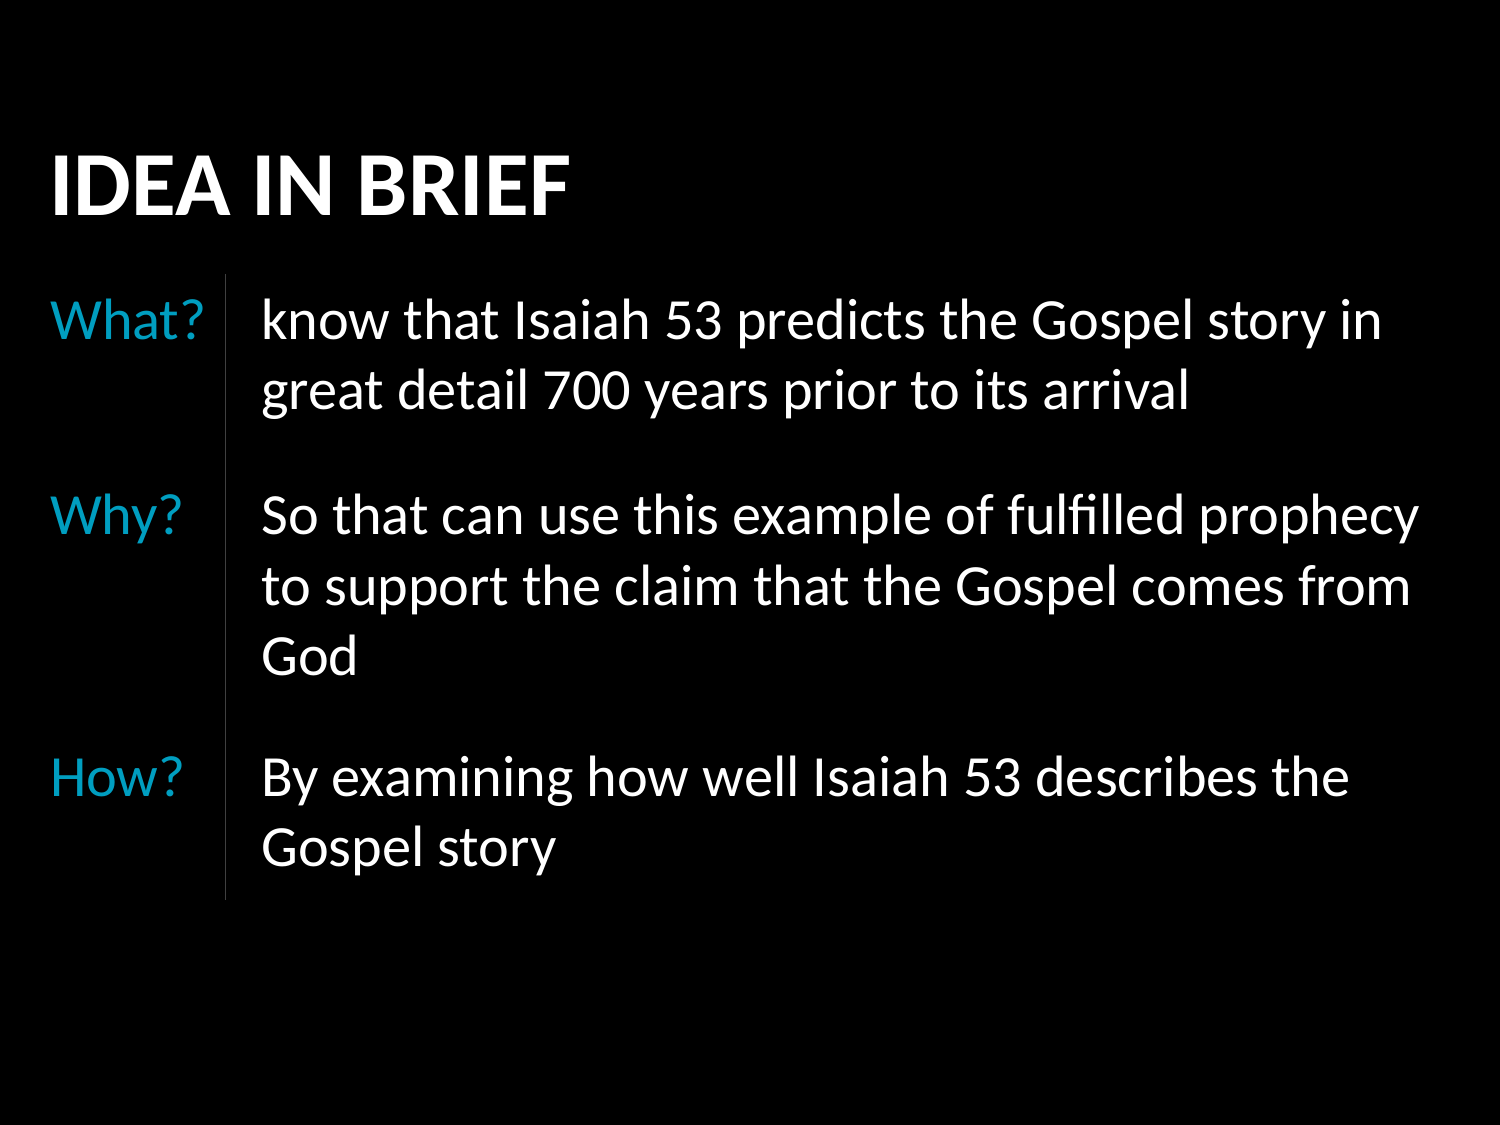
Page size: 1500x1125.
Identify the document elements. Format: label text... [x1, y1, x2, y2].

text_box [226, 273, 1466, 431]
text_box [230, 468, 1466, 697]
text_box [34, 730, 220, 888]
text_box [230, 730, 1466, 888]
text_box IDEA IN BRIEF [34, 116, 1500, 241]
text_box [34, 273, 225, 431]
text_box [34, 468, 220, 697]
